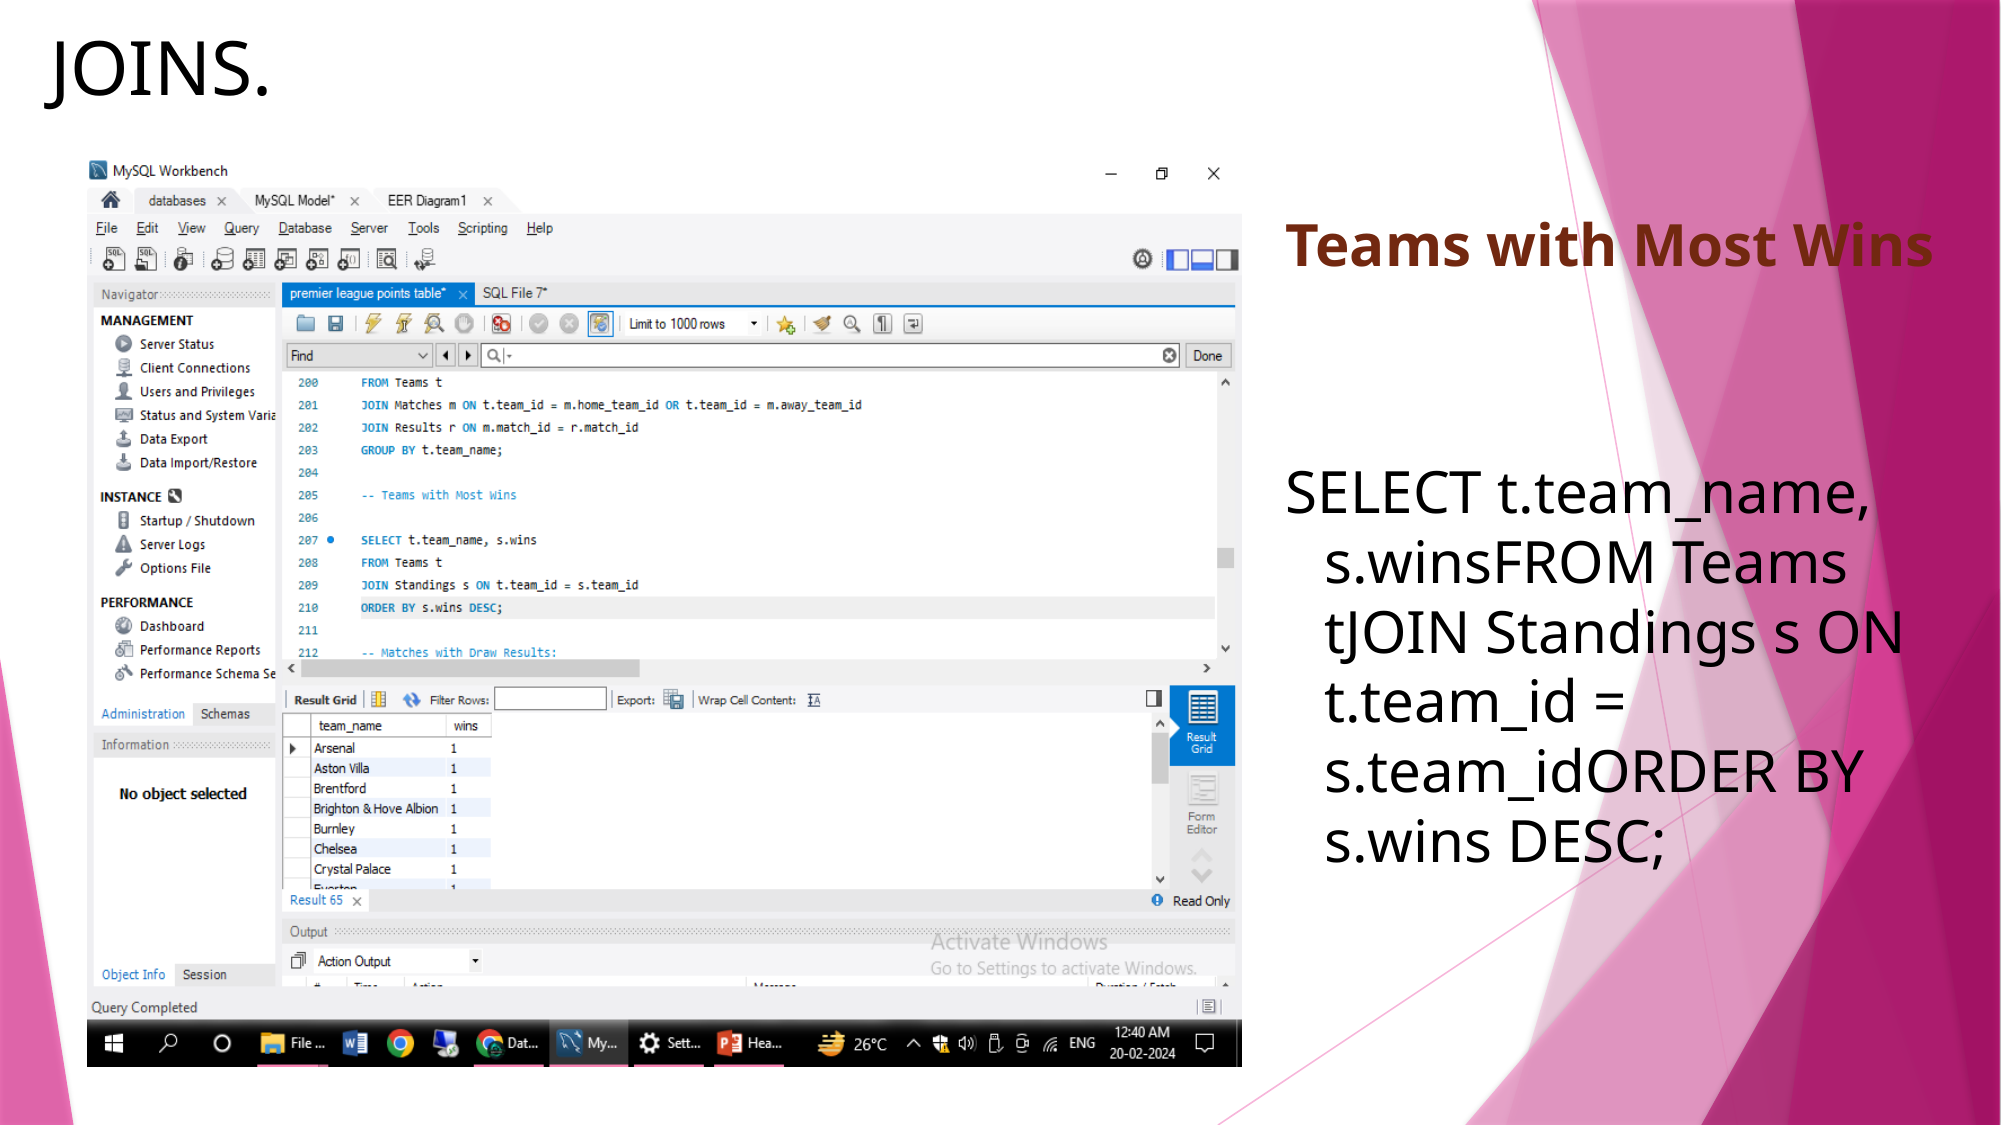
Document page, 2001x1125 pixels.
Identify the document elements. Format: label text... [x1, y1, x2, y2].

list Teams with Most Wins [1270, 209, 1980, 419]
picture [86, 156, 1243, 1068]
list SELECT t.team_name, s.winsFROM Teams tJOIN Standings s ON t.team_id = s.team_idORDER BY s.wins DESC; [1270, 447, 1959, 1067]
title JOINS. [35, 19, 1959, 124]
